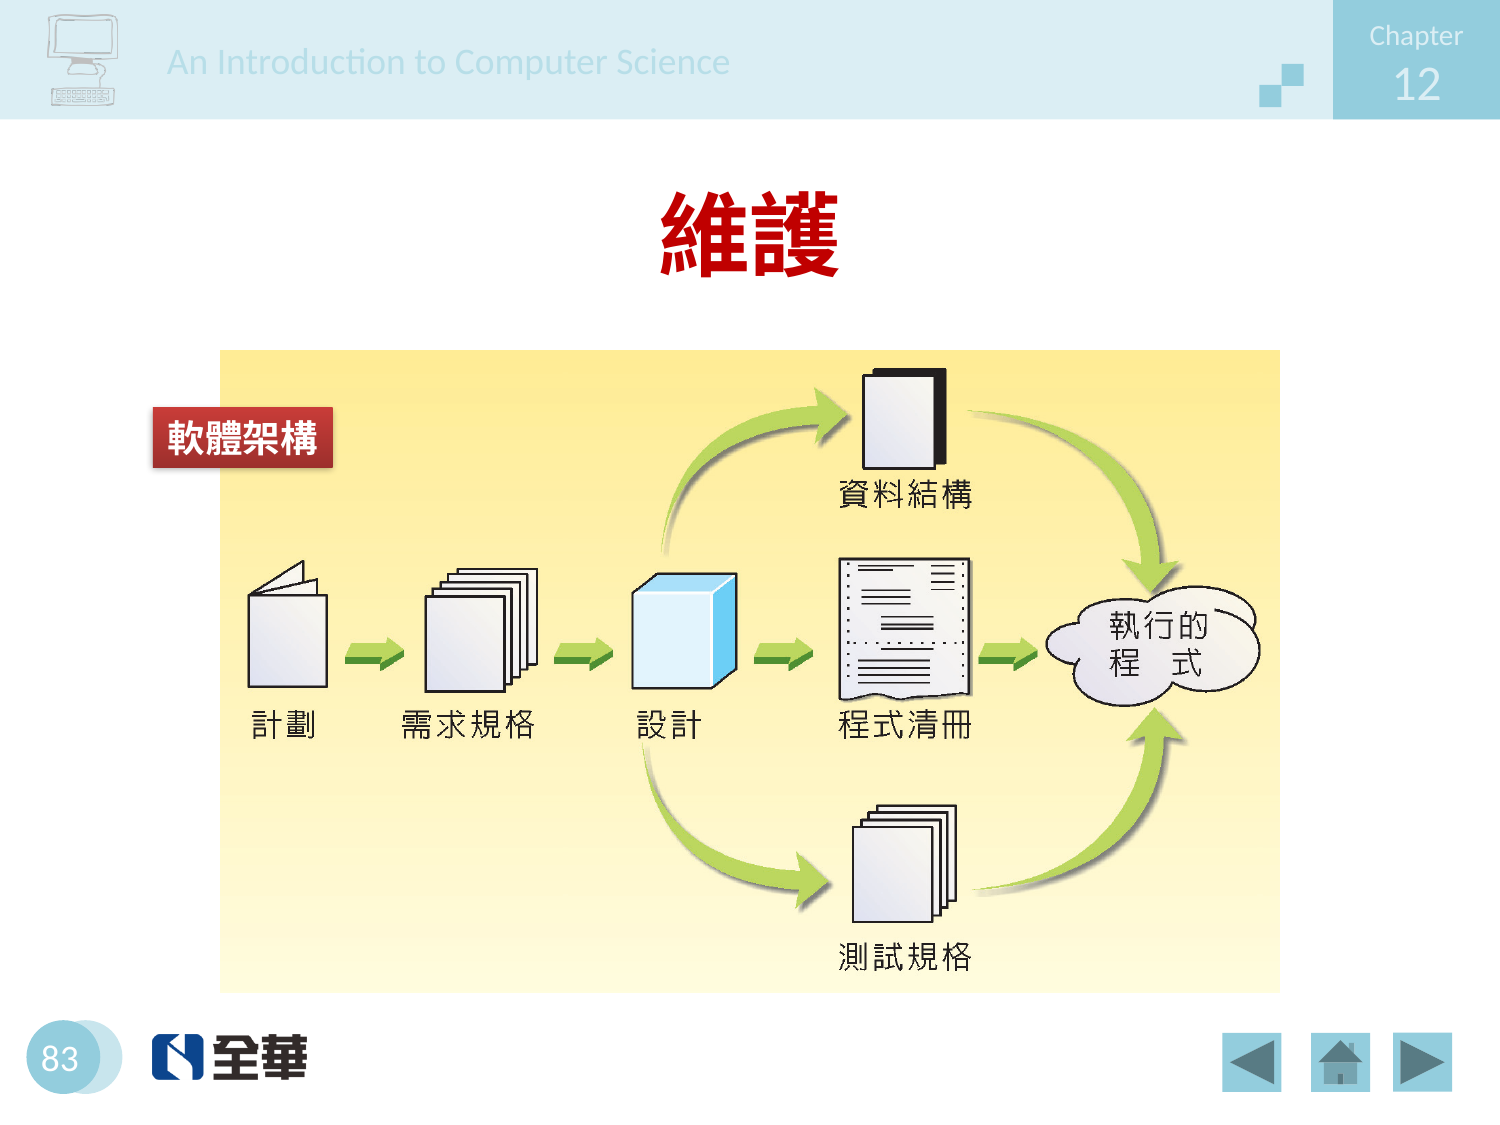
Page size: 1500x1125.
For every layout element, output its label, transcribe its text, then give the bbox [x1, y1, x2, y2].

picture [152, 1034, 307, 1080]
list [220, 350, 1280, 993]
text_box 軟體架構 [152, 407, 214, 468]
title 維護 [75, 138, 1425, 327]
picture [47, 14, 118, 106]
